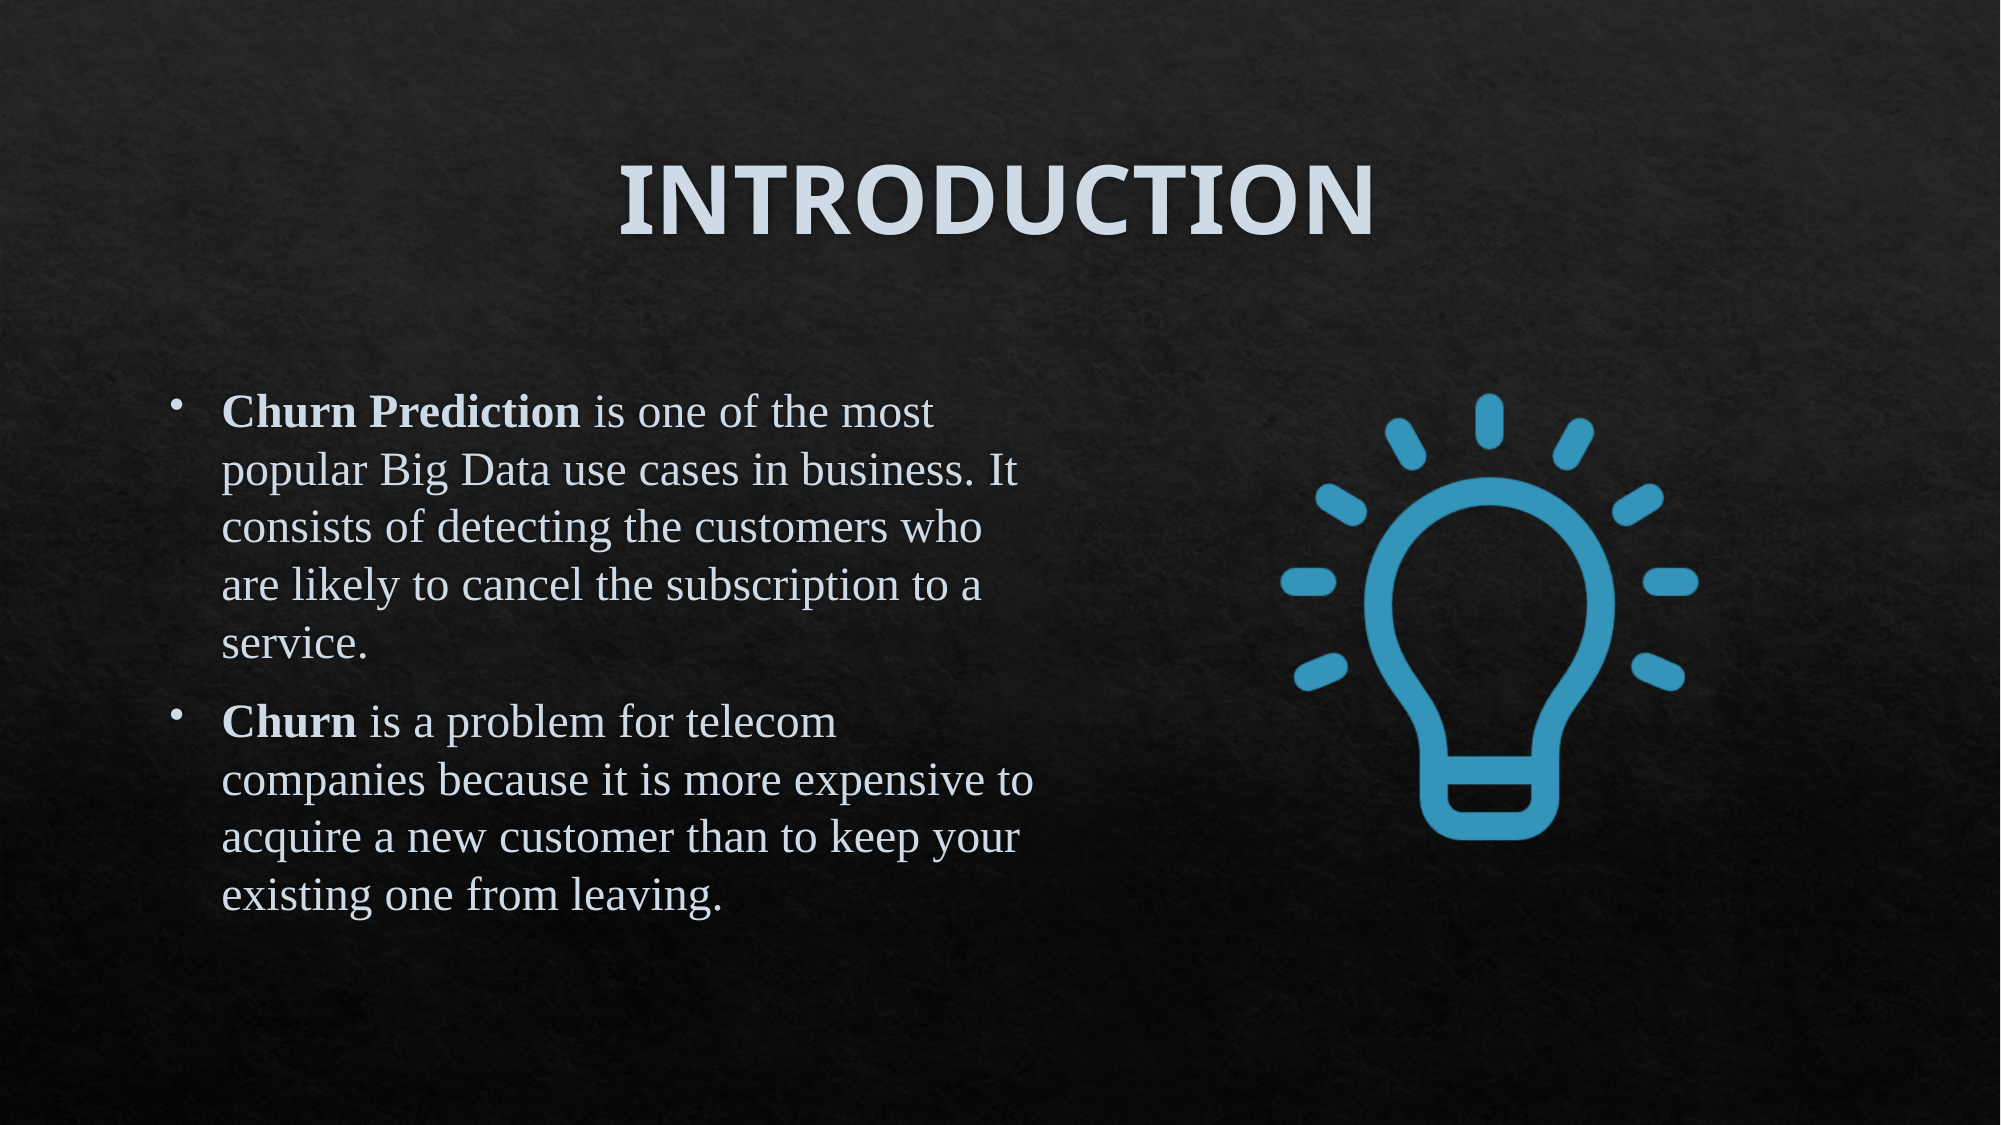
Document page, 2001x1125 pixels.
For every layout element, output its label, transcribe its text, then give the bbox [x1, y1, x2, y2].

list Churn Prediction is one of the most popular Big Data use cases in business. It consists of detecting the customers who are likely to cancel the subscription to a service. Churn is a problem for telecom companies because it is more expensive to acquire a new customer than to keep your existing one from leaving. [149, 349, 1060, 950]
title INTRODUCTION [149, 99, 1849, 307]
text_box [0, 0, 2000, 1125]
picture [1225, 349, 1761, 885]
